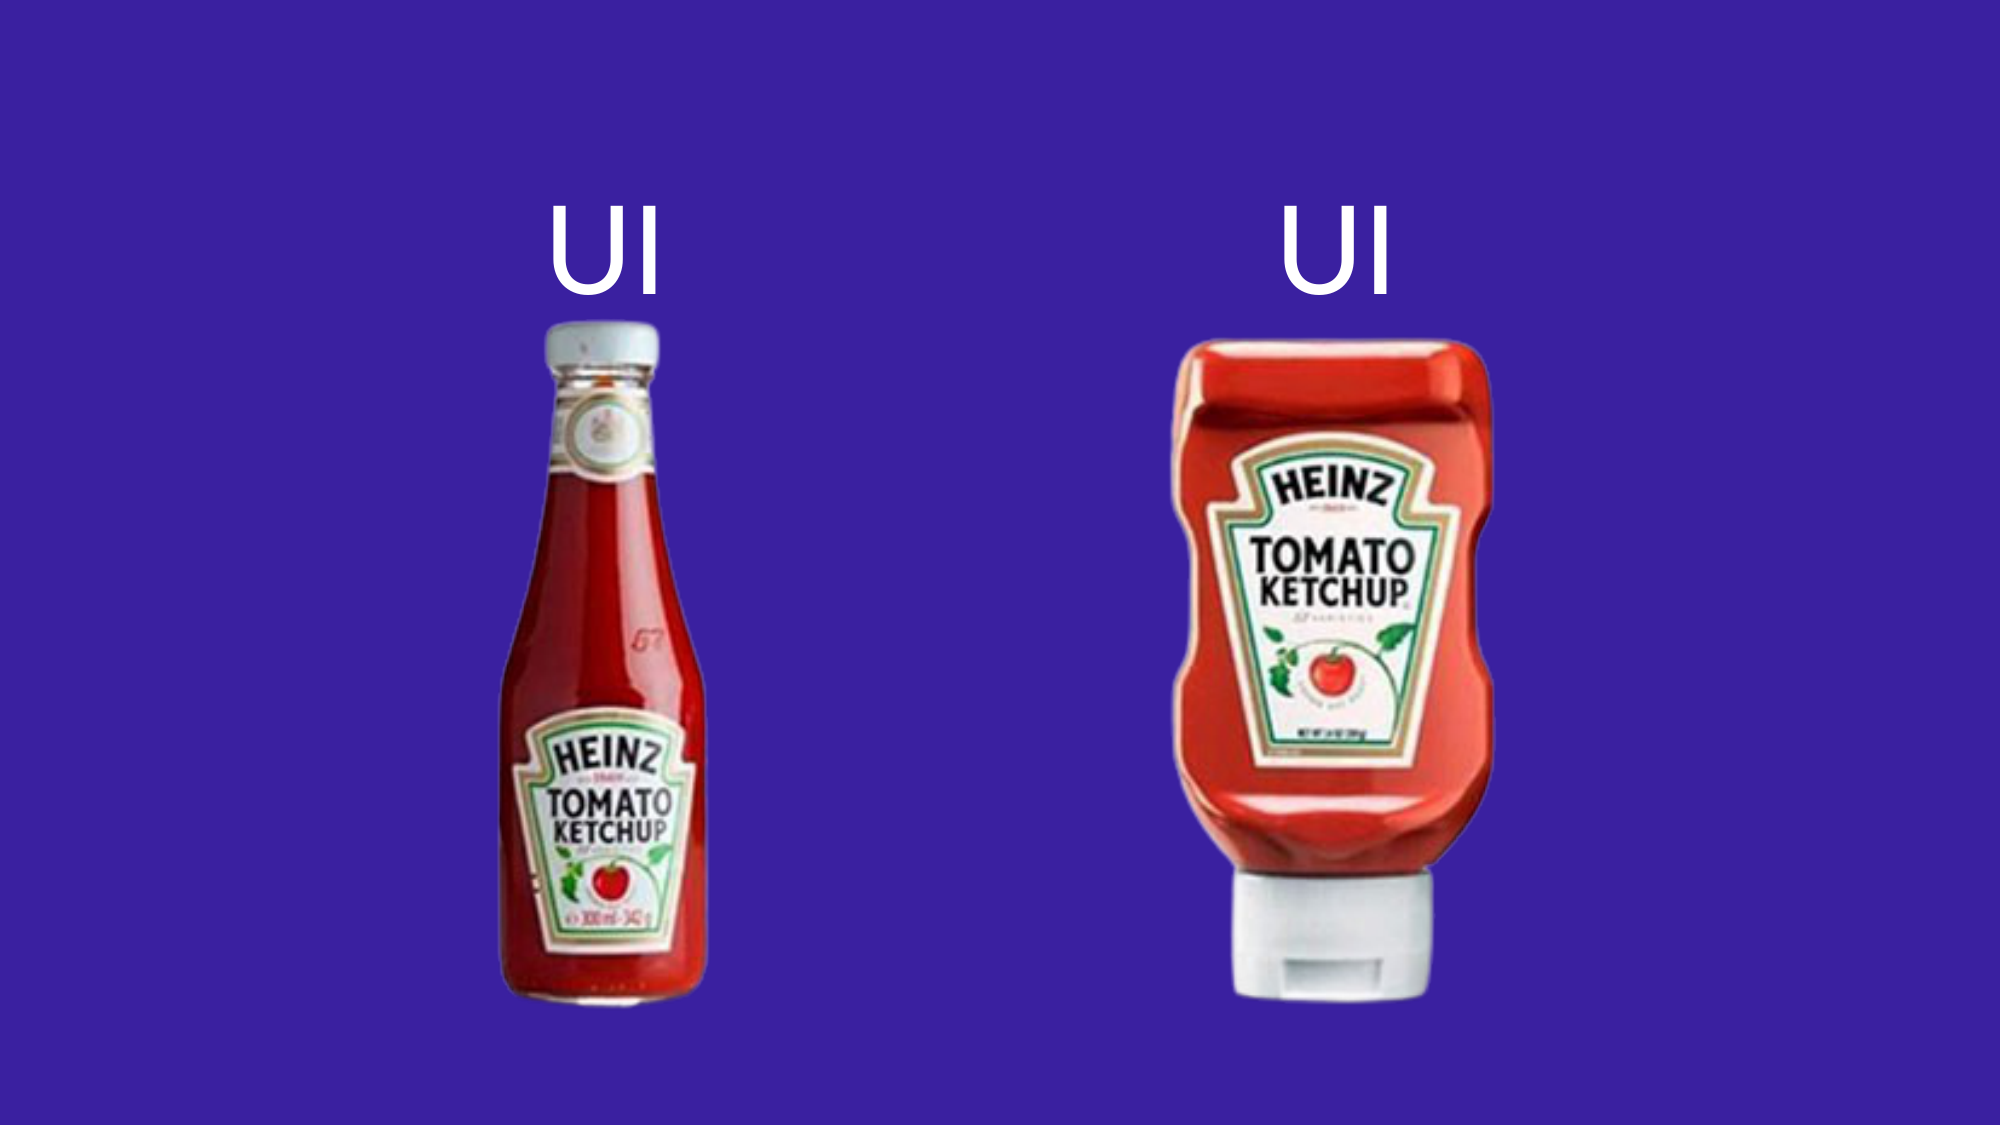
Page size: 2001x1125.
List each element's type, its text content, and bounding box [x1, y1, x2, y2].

text_box UI [529, 149, 683, 305]
picture [1168, 305, 1506, 1011]
picture [494, 305, 718, 1011]
text_box UI [1260, 149, 1414, 305]
